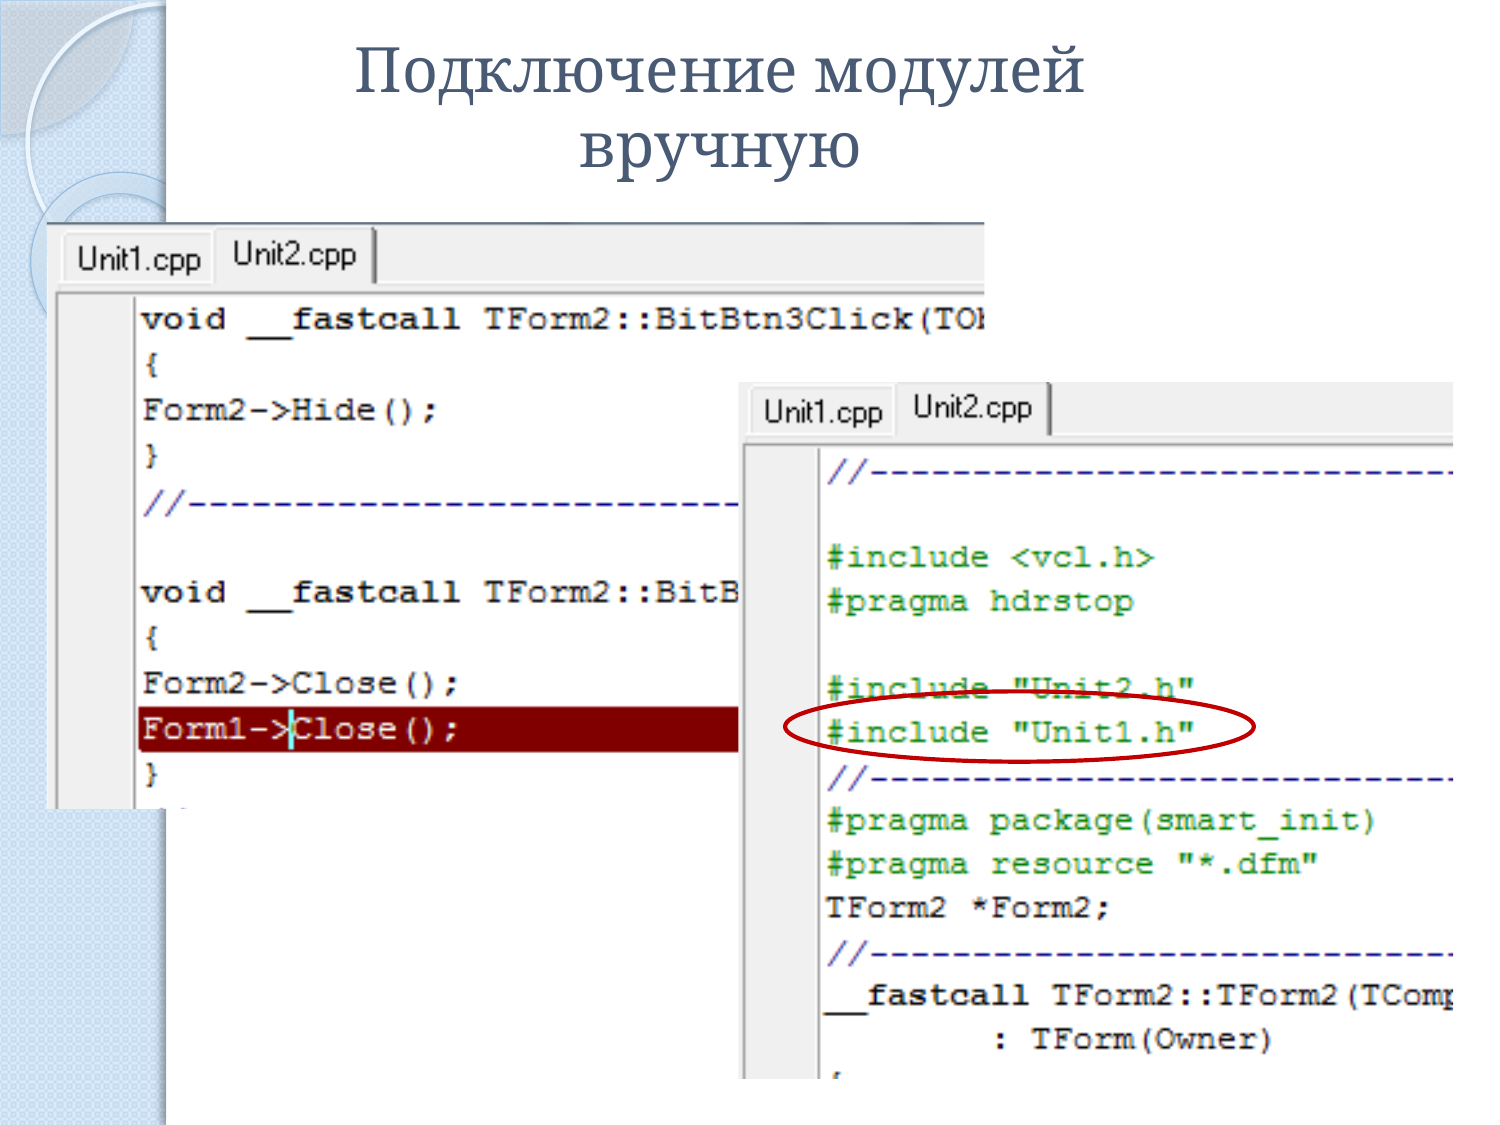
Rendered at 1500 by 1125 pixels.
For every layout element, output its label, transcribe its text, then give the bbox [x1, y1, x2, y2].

picture [46, 222, 985, 809]
title Подключение модулей вручную [222, 35, 1219, 176]
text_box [738, 382, 1454, 1079]
